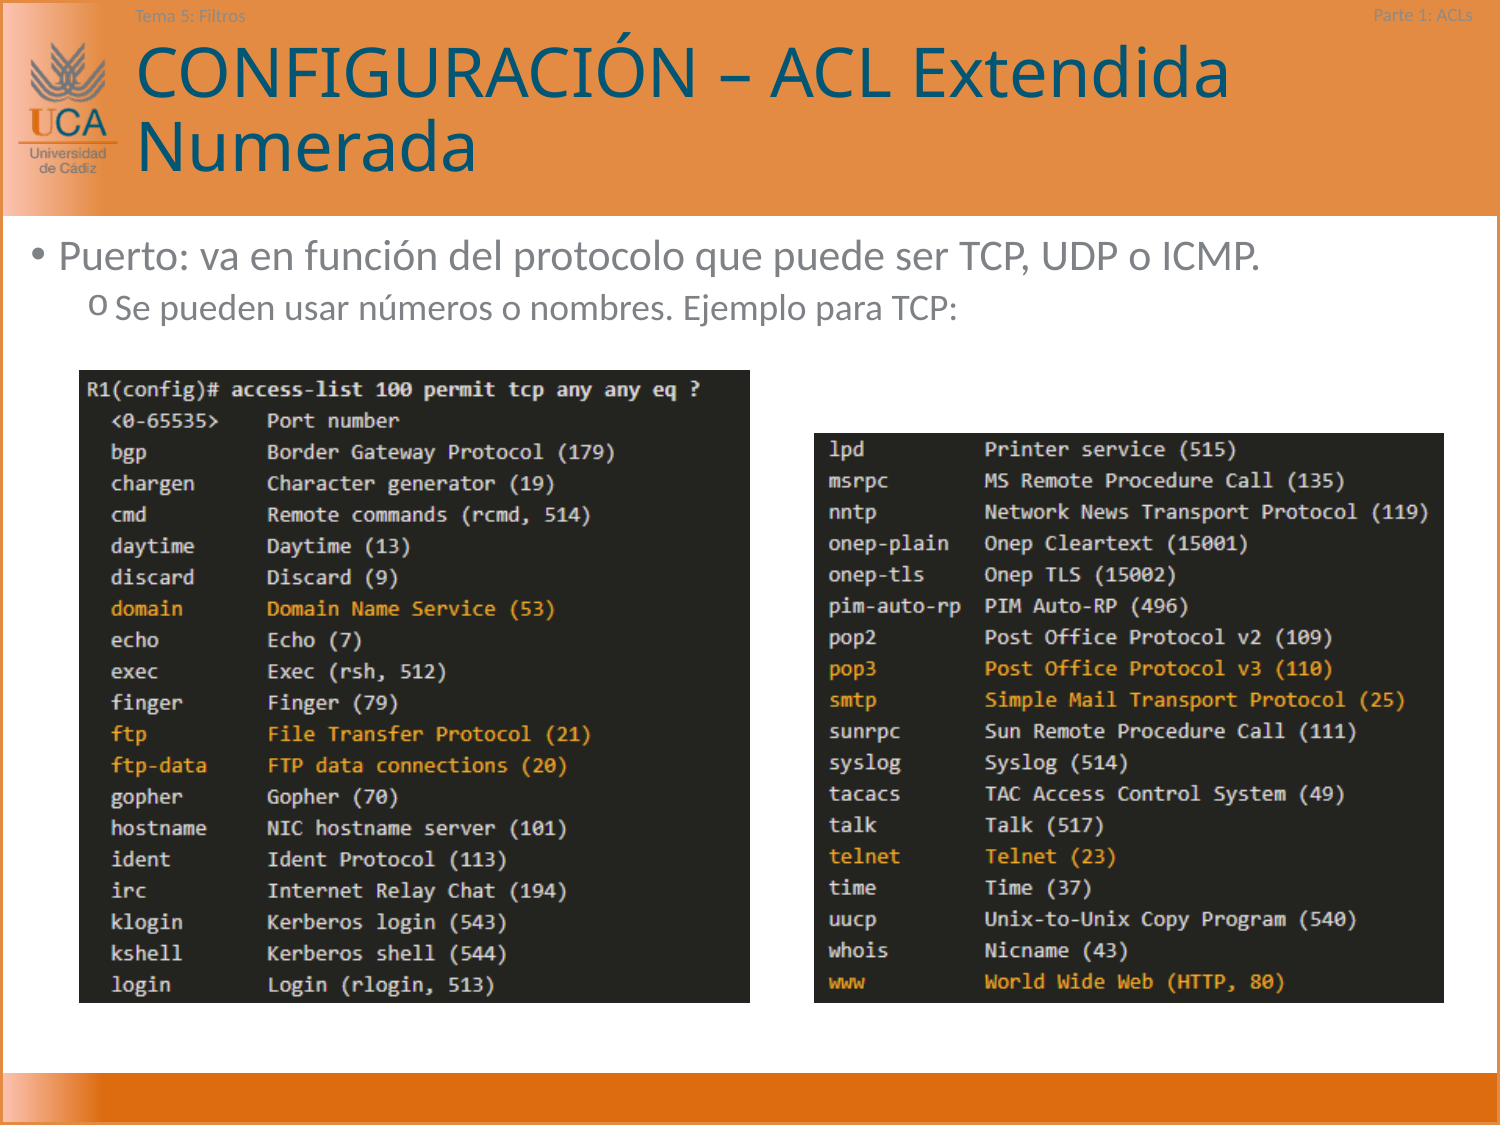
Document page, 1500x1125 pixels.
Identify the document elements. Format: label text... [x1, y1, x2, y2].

picture [15, 40, 121, 176]
list Puerto: va en función del protocolo que puede ser TCP, UDP o ICMP. Se pueden usar números o nombres. Ejemplo para TCP: [15, 225, 1488, 1074]
picture [813, 433, 1444, 1003]
picture [79, 370, 750, 1003]
title CONFIGURACIÓN – ACL Extendida Numerada [120, 48, 1488, 176]
